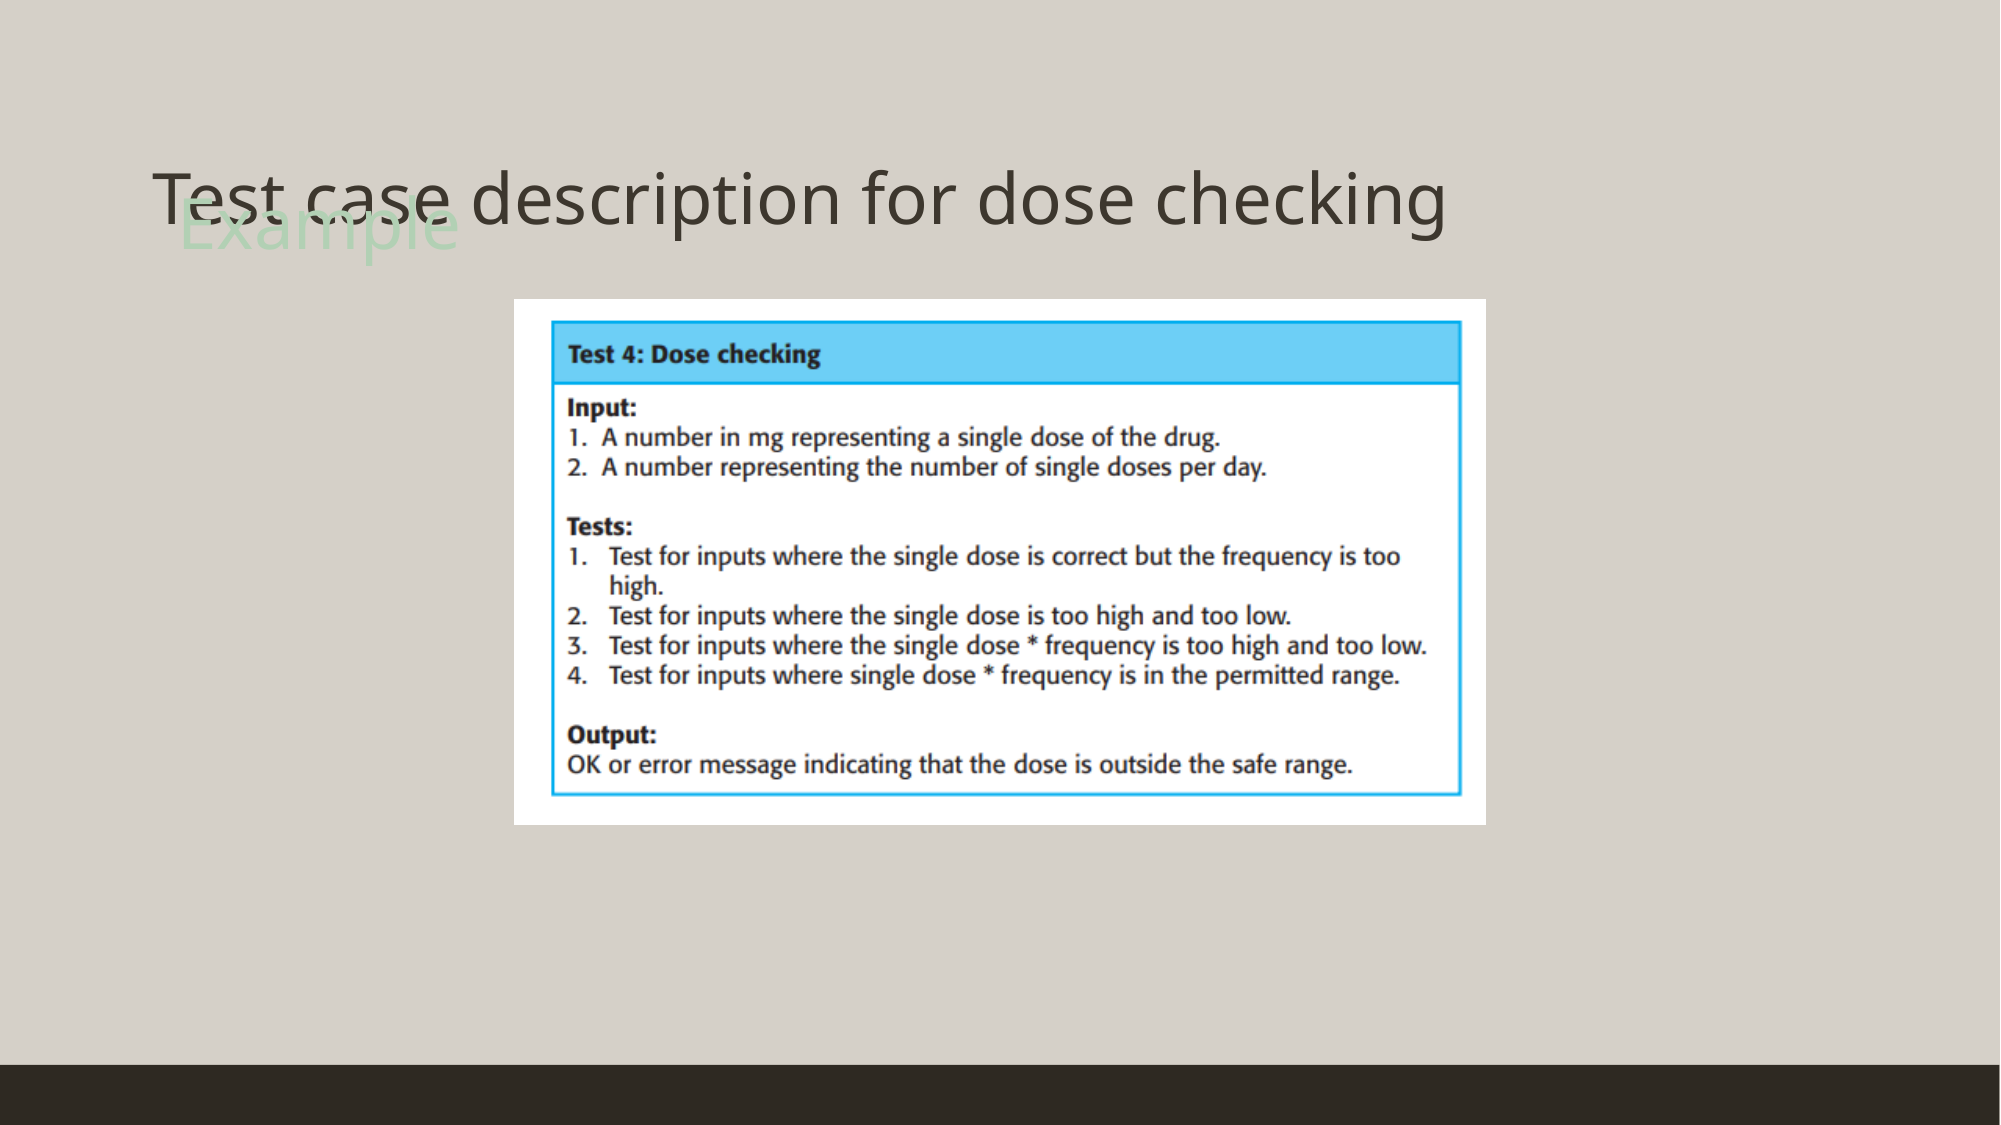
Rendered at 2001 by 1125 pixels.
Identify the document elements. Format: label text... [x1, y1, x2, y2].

title Test case description for dose checking [137, 59, 1863, 248]
picture [514, 299, 1486, 825]
text_box Example [162, 84, 1888, 273]
